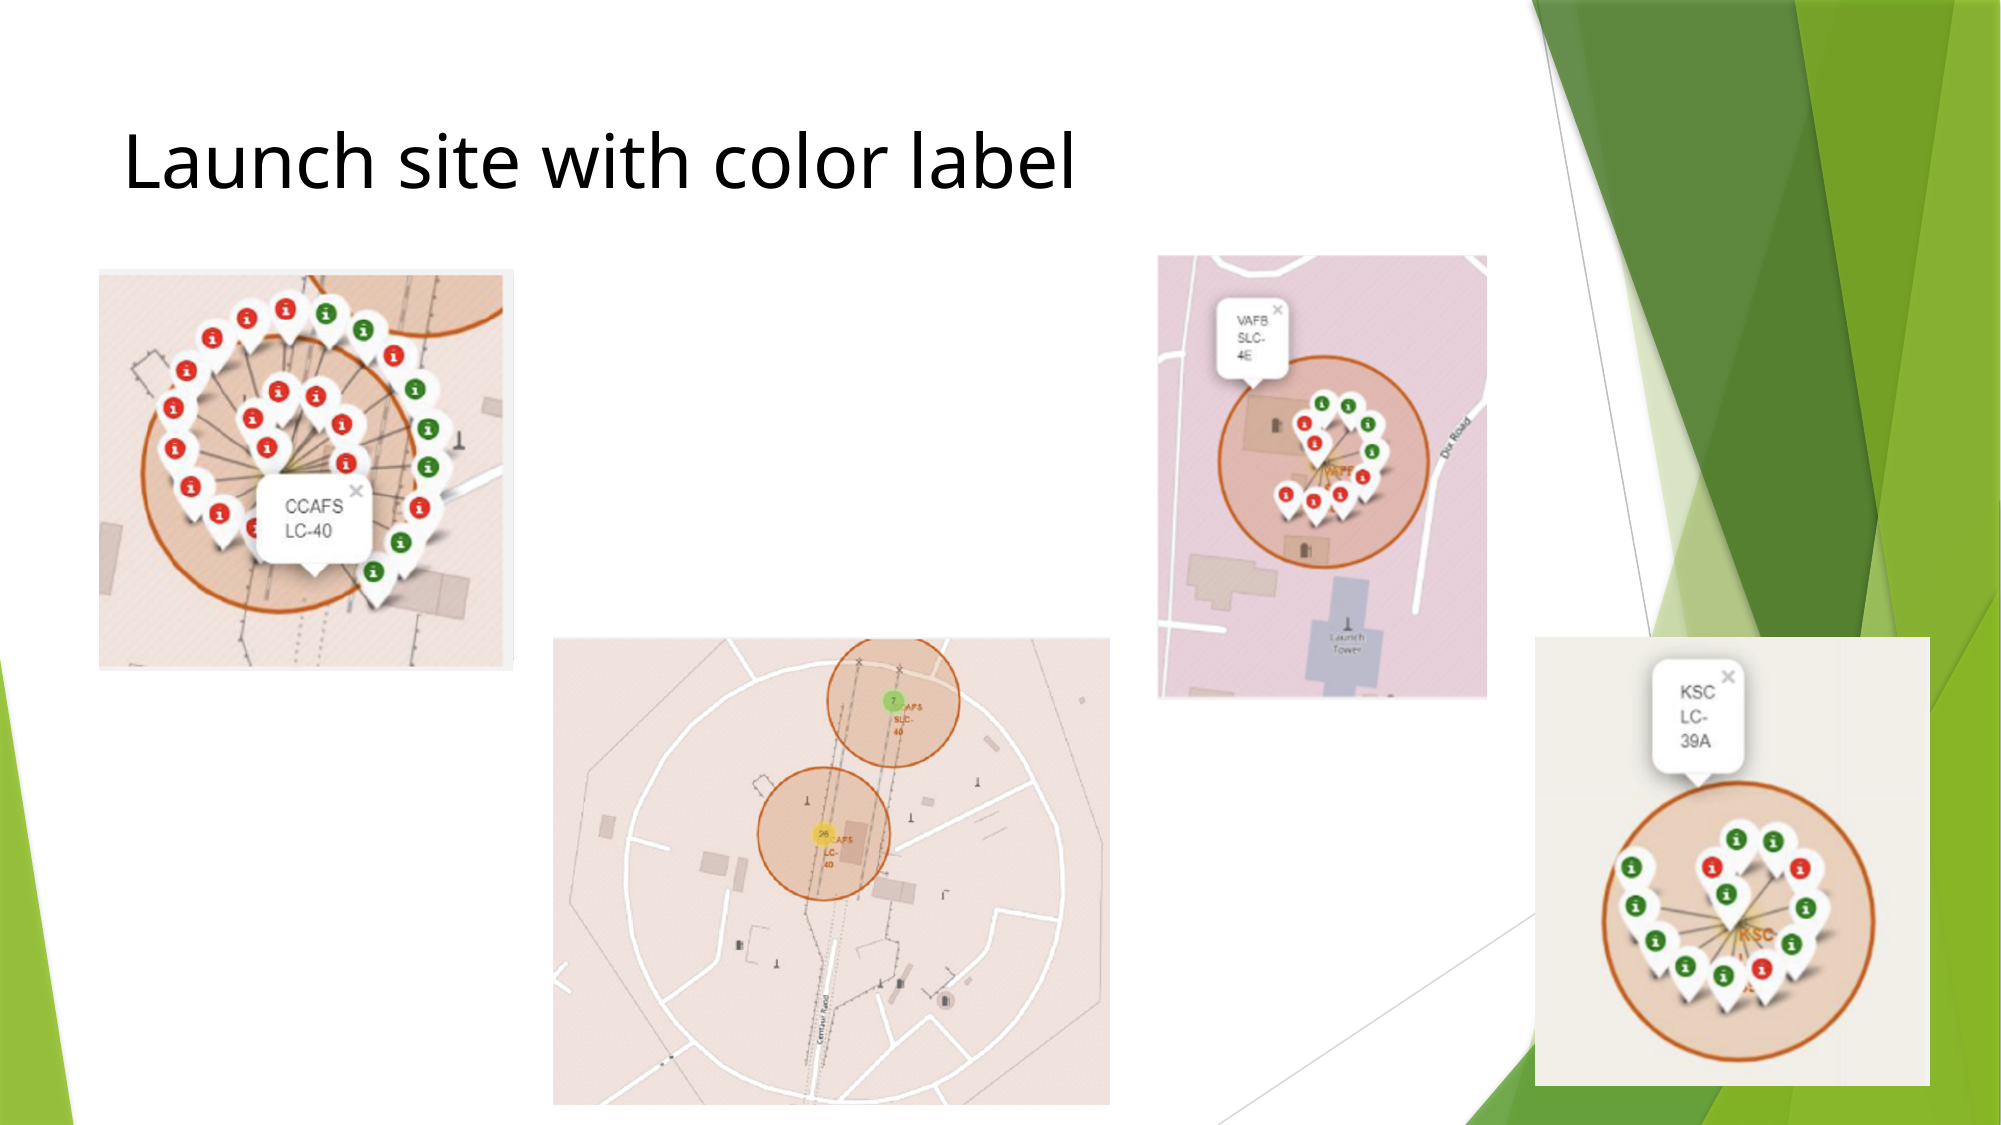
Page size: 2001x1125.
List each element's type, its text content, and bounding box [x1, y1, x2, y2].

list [98, 269, 514, 671]
picture [1157, 254, 1488, 700]
picture [553, 637, 1110, 1106]
picture [1534, 637, 1930, 1087]
title Launch site with color label [107, 106, 1850, 214]
